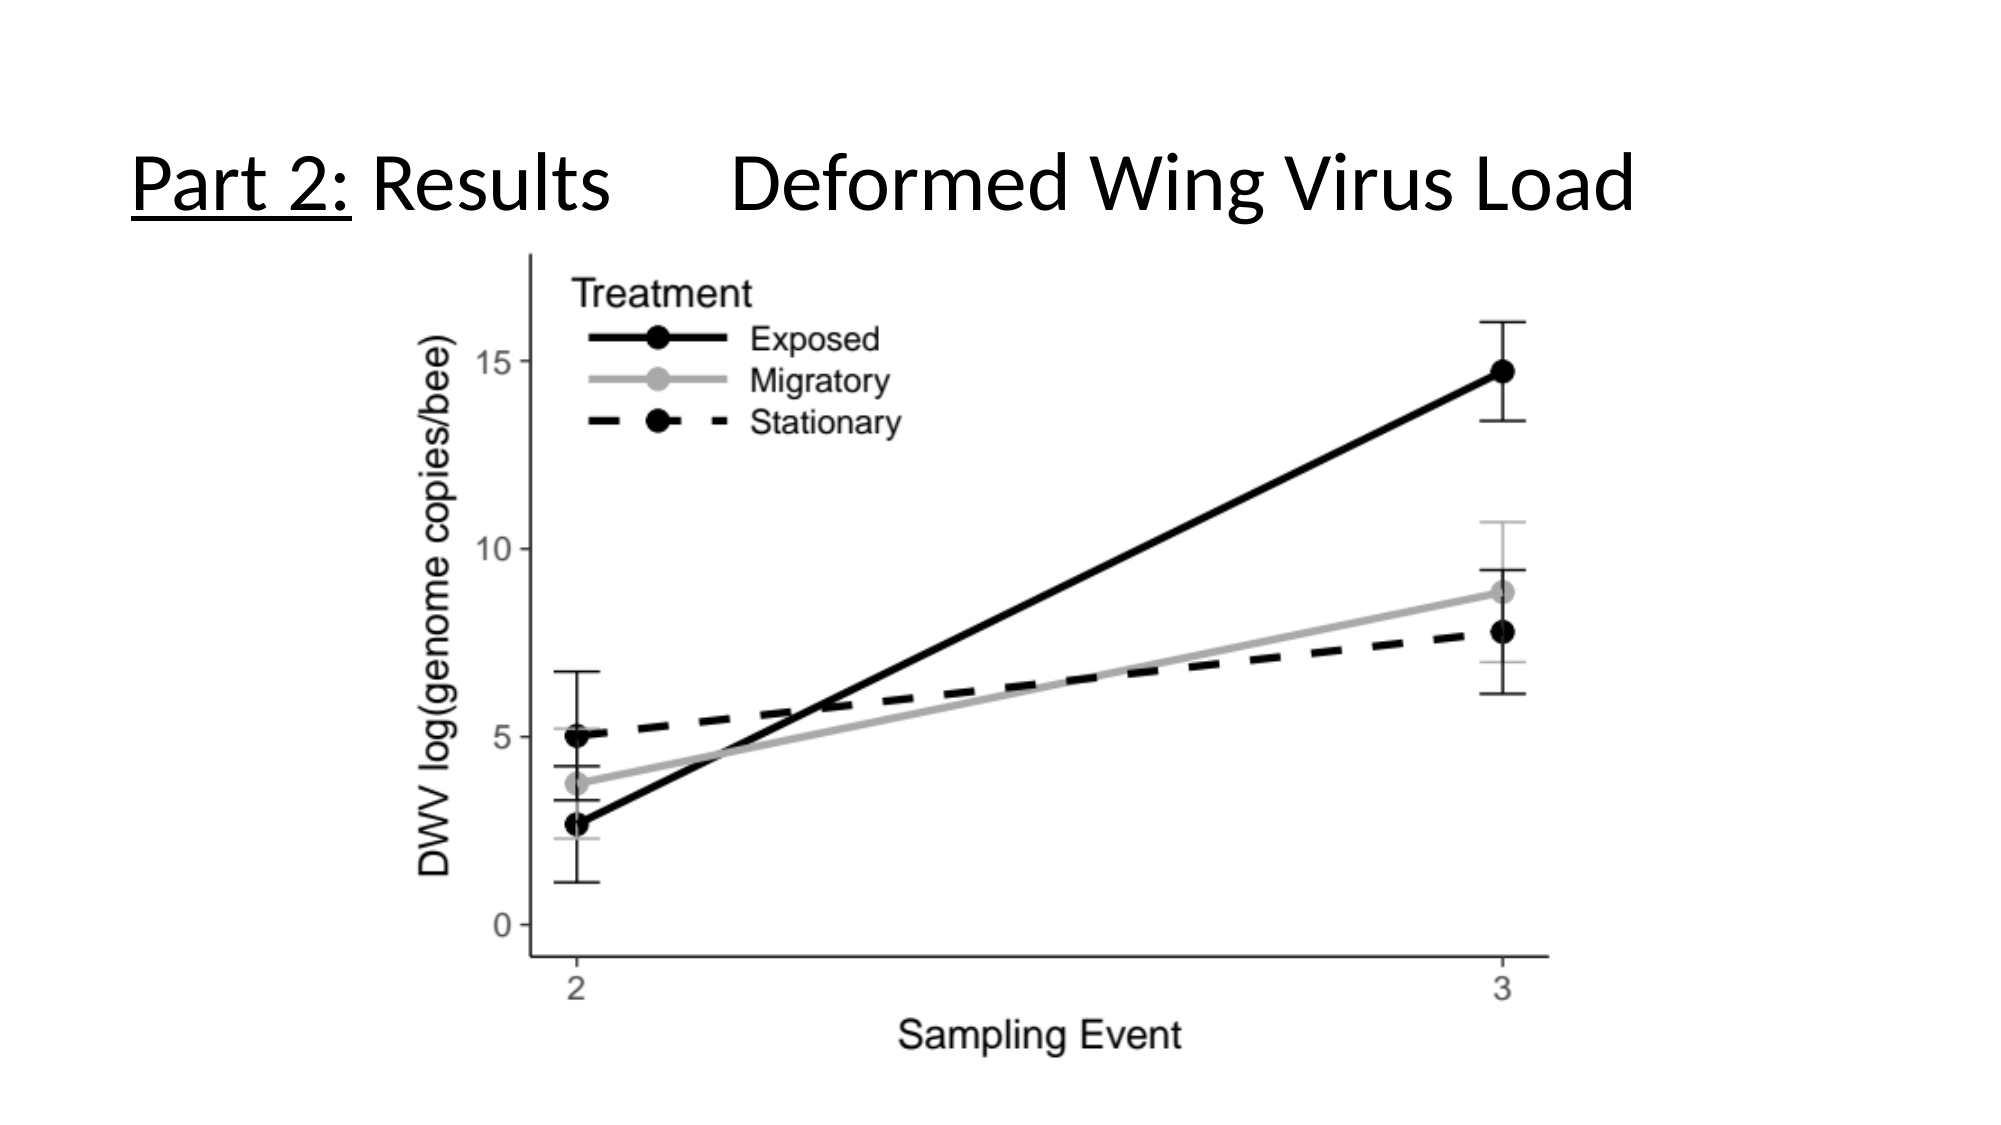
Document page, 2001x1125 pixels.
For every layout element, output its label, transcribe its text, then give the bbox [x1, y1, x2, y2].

text_box Part 2: Results Deformed Wing Virus Load [115, 119, 1964, 235]
picture [399, 236, 1564, 1073]
